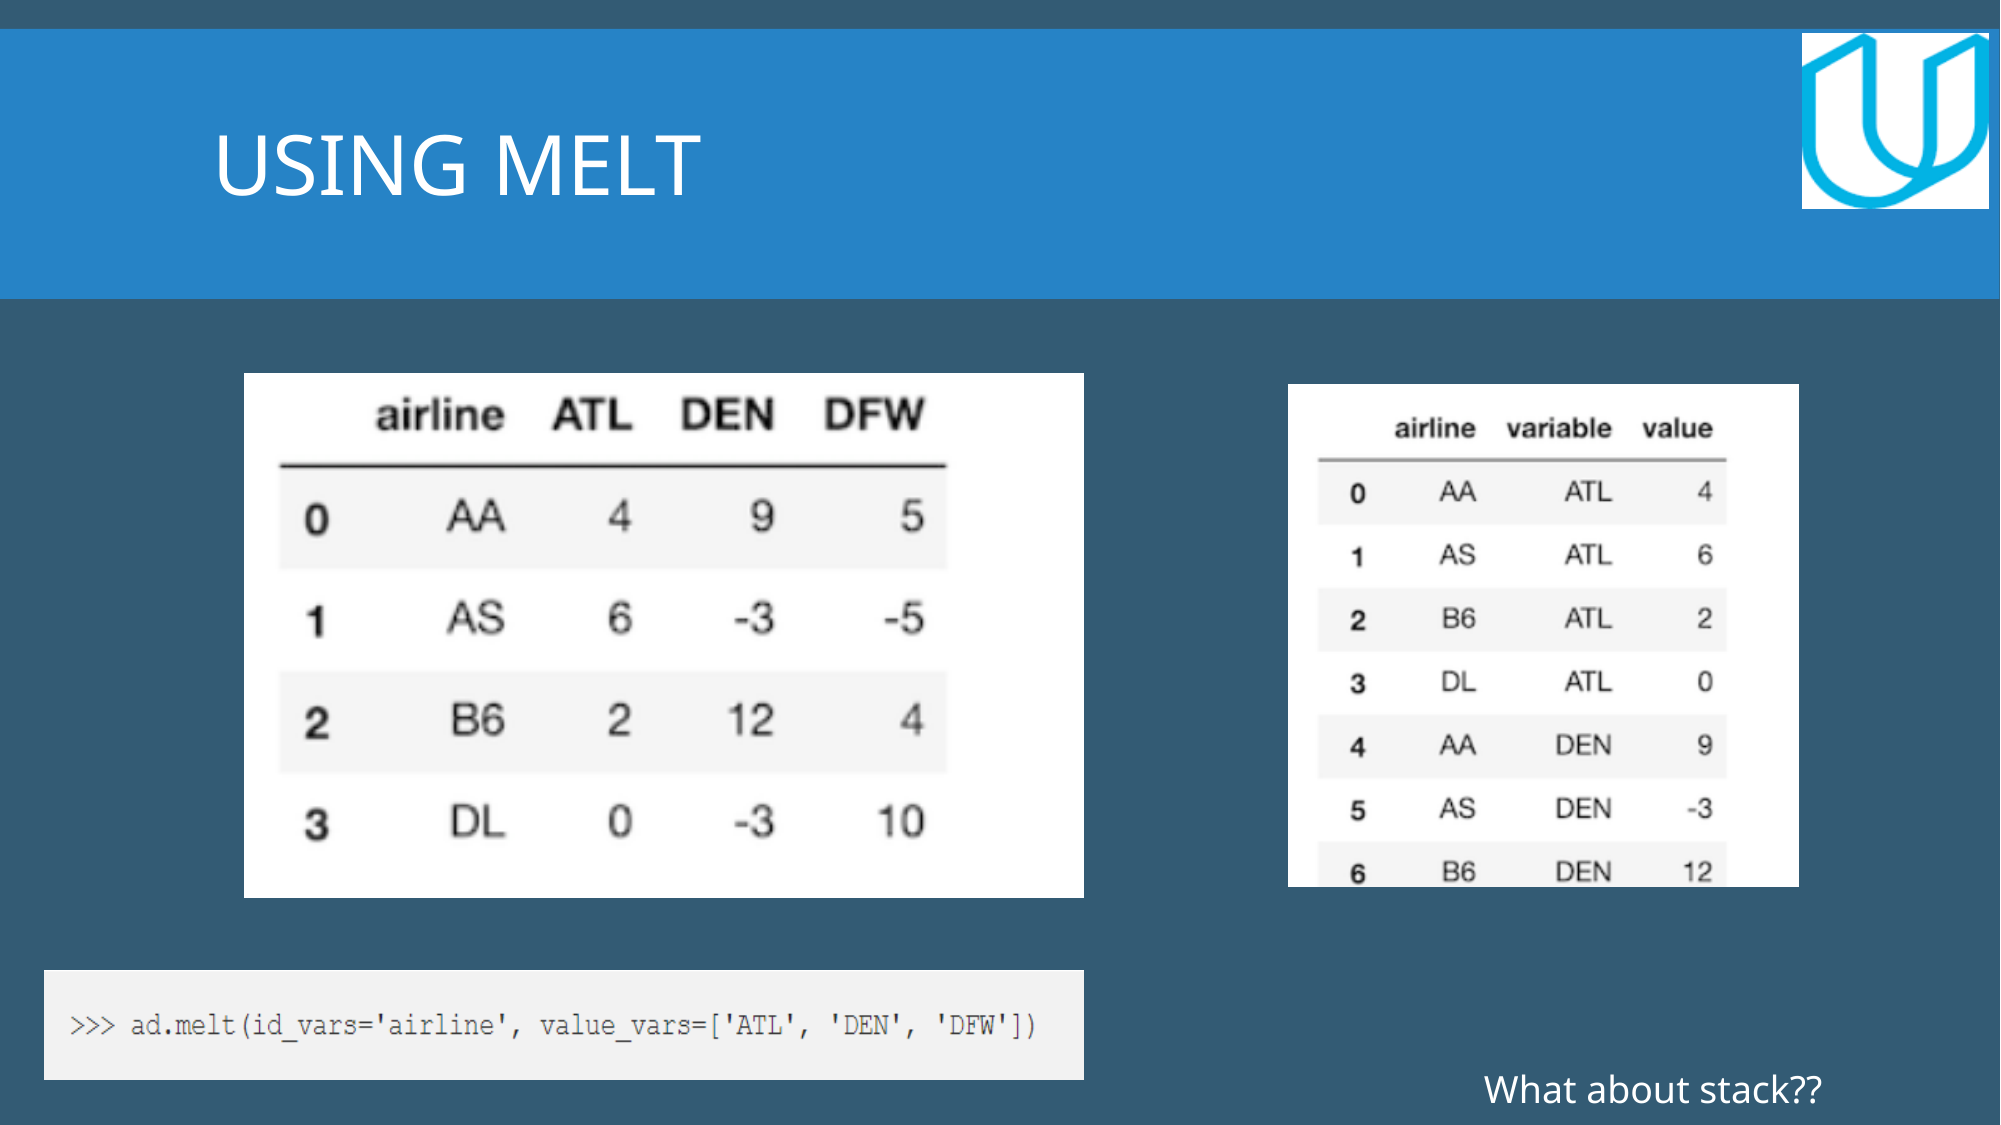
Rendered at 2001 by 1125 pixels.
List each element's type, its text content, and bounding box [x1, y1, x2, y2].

picture [1288, 384, 1799, 887]
picture [1803, 159, 1866, 209]
text_box What about stack?? [1469, 1058, 1838, 1119]
title Using melt [197, 46, 1803, 295]
picture [244, 373, 1084, 898]
picture [1816, 47, 1912, 197]
picture [44, 969, 1084, 1080]
picture [1876, 124, 1989, 209]
picture [1933, 47, 1974, 167]
picture [1802, 33, 1989, 167]
